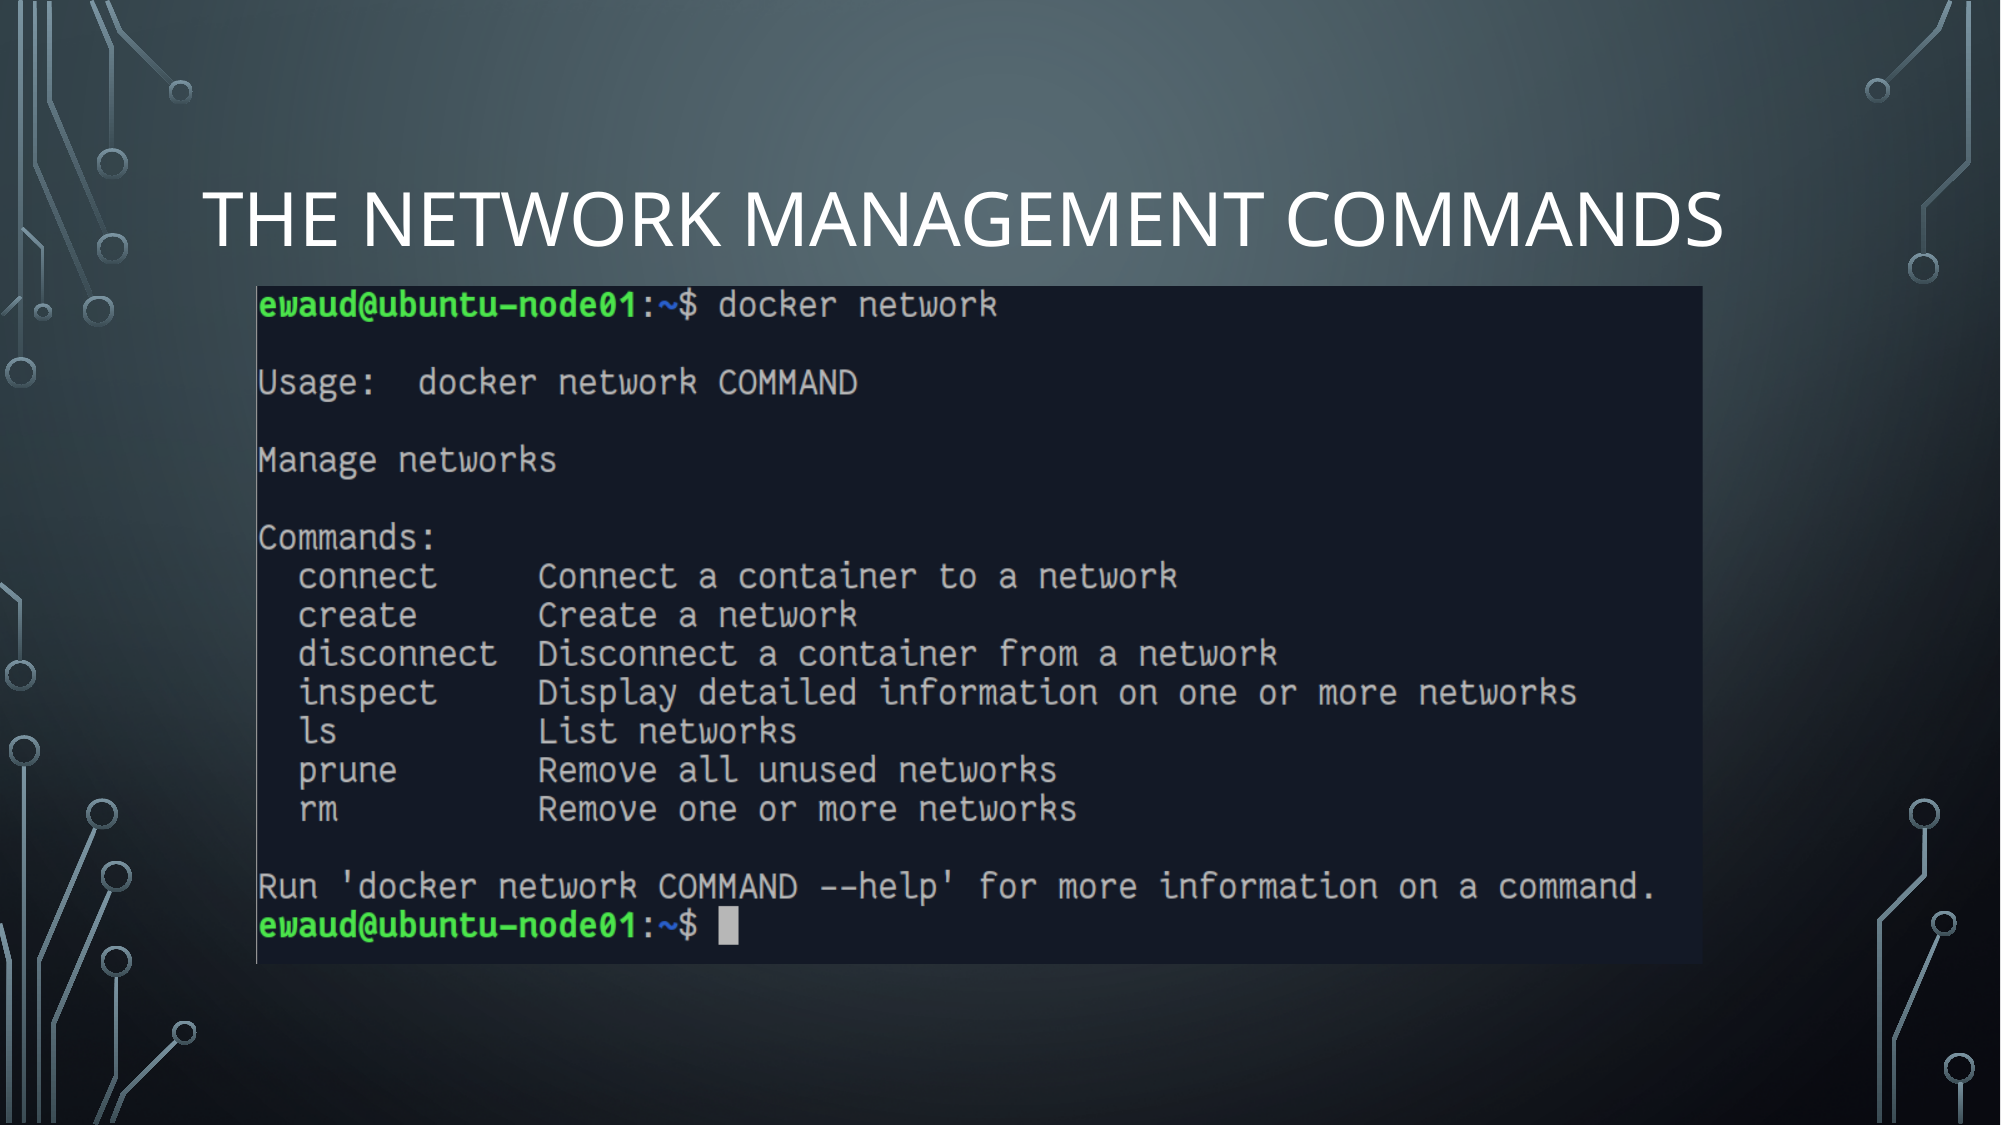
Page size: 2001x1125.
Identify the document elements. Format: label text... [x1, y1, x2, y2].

title The Network Management commands [187, 101, 1813, 344]
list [255, 286, 1703, 964]
